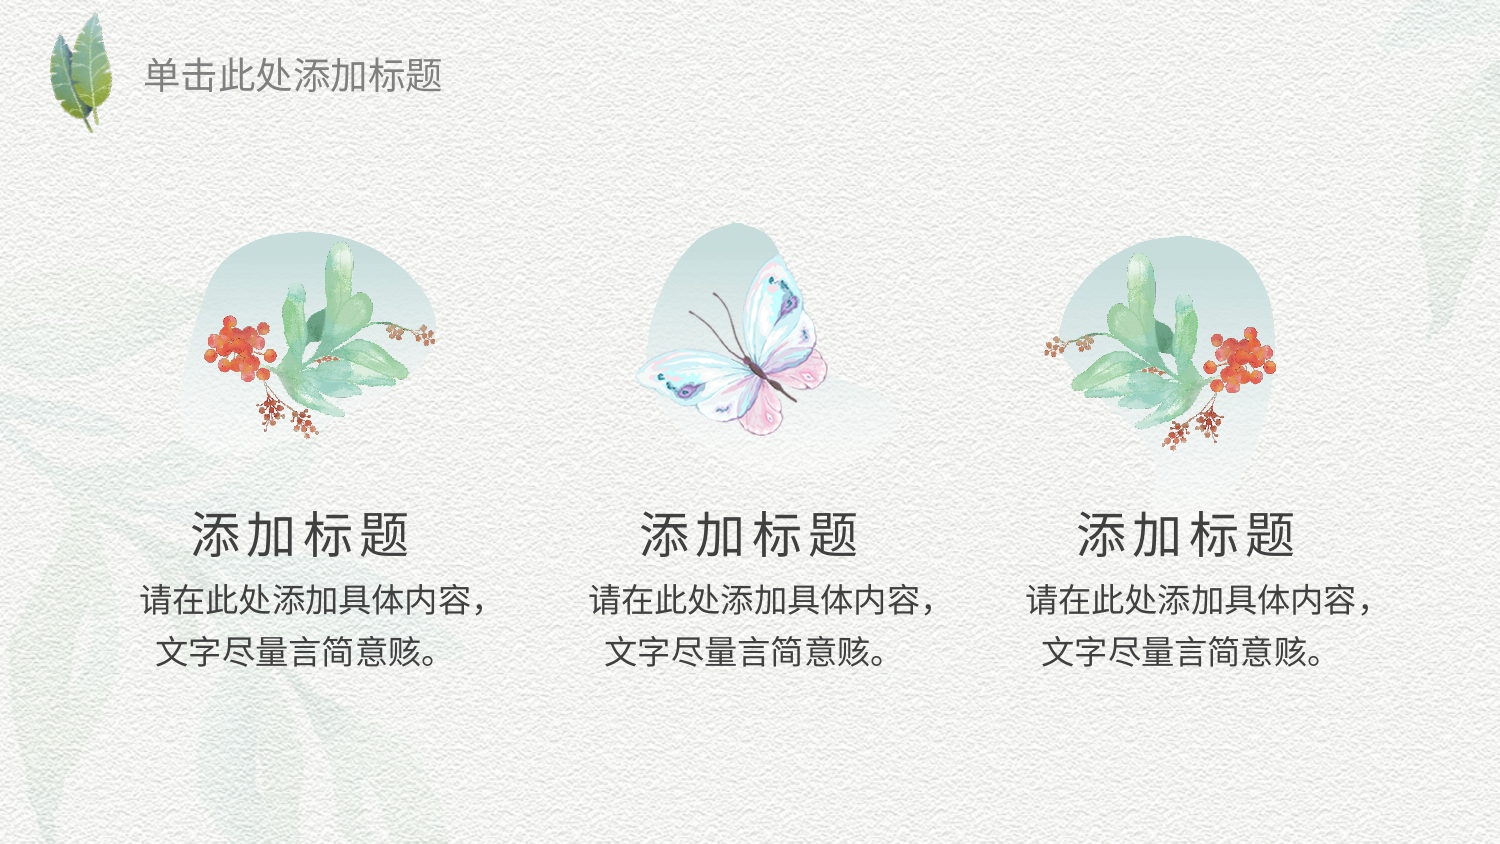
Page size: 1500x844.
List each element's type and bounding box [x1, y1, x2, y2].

text_box [997, 484, 1385, 678]
picture [0, 0, 1500, 844]
text_box [635, 223, 901, 475]
text_box [111, 484, 499, 678]
text_box [158, 231, 478, 470]
text_box [1001, 236, 1296, 484]
text_box [560, 484, 948, 678]
